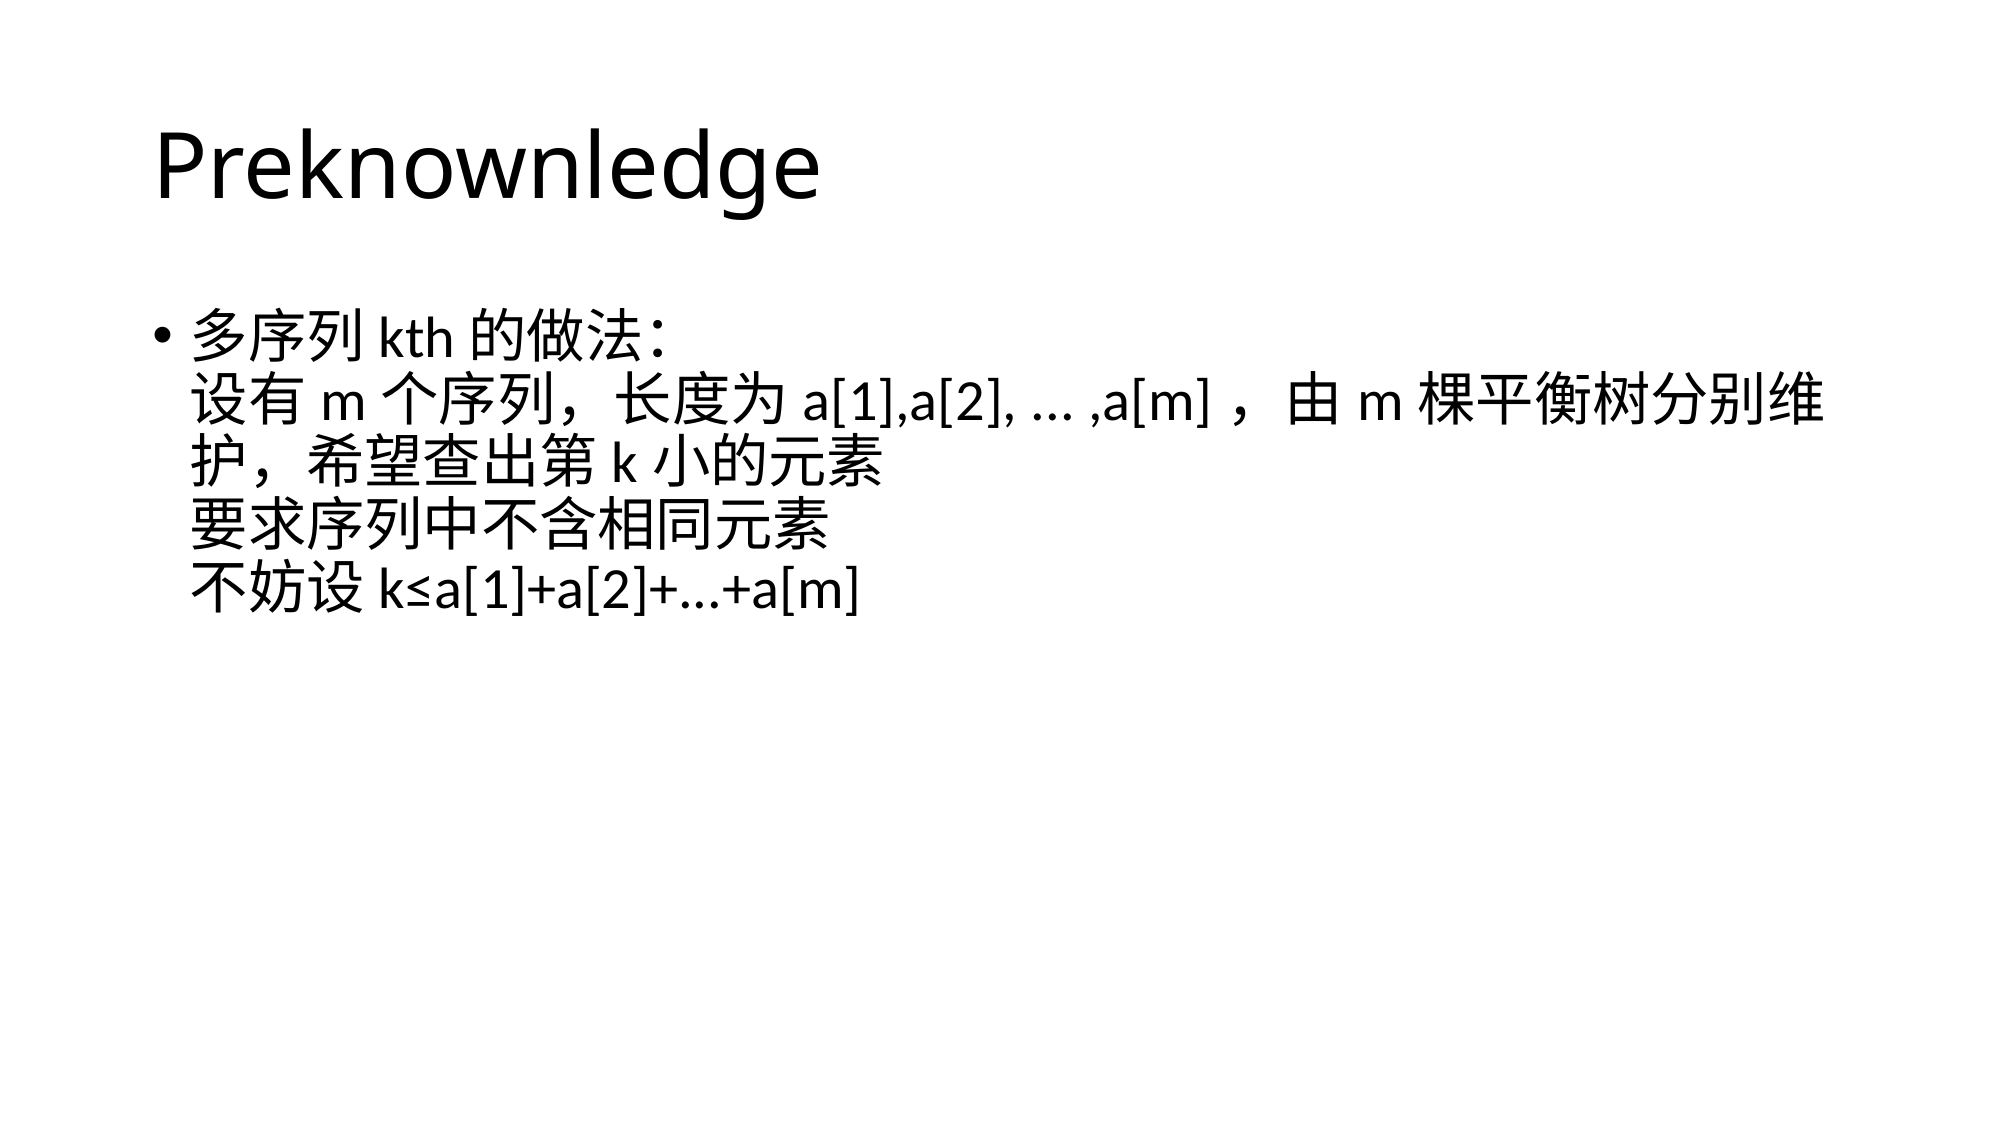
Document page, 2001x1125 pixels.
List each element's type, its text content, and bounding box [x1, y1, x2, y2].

list 多序列kth的做法： 设有m个序列，长度为a[1],a[2], ... ,a[m]，由m棵平衡树分别维护，希望查出第k小的元素 要求序列中不含相同元素 不妨设k≤a[1]+a[2]+...+a[m] [137, 299, 1863, 1014]
title Preknownledge [137, 59, 1863, 278]
